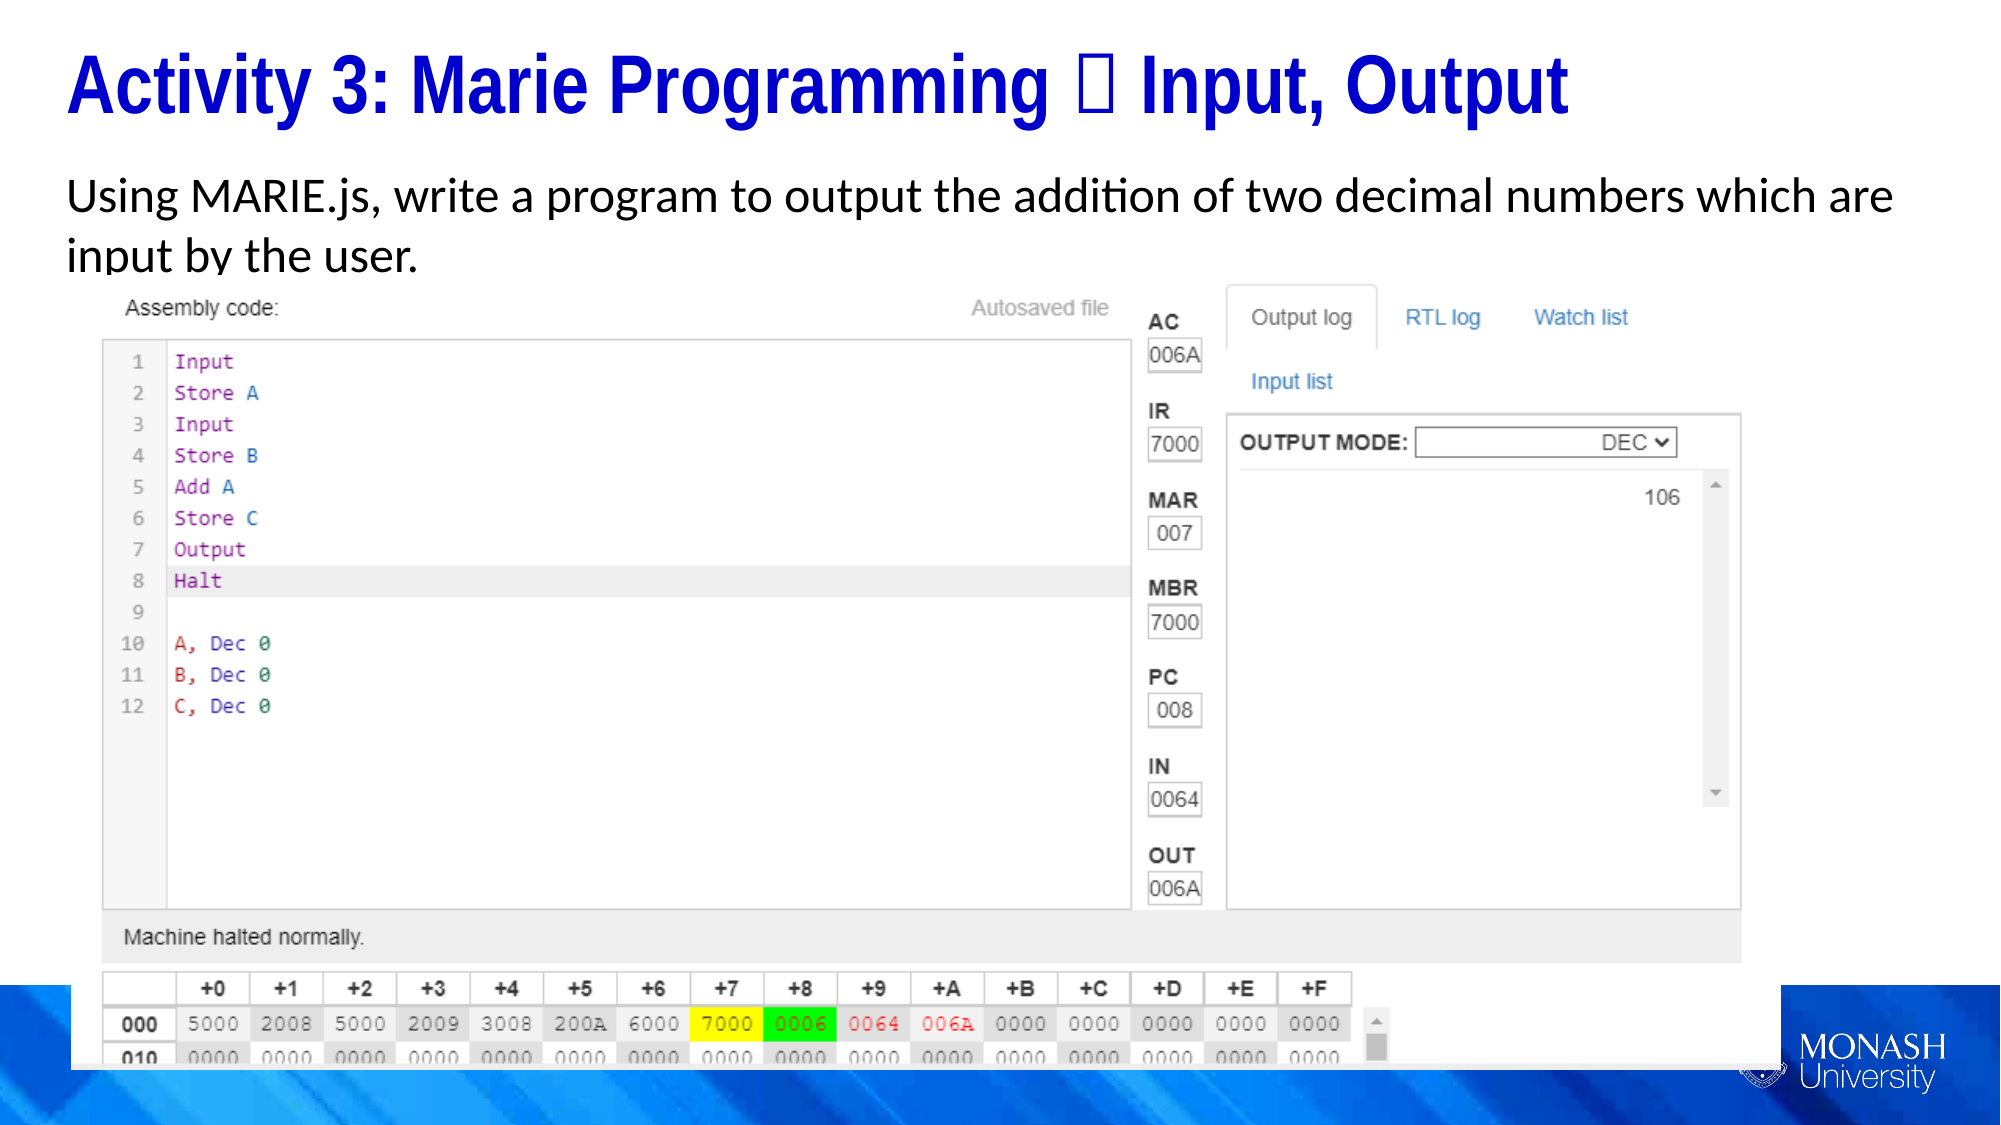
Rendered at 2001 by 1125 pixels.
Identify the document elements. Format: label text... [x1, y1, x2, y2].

list Activity 3: Marie Programming  Input, Output [51, 33, 1745, 154]
text_box Using MARIE.js, write a program to output the addition of two decimal numbers which are input by the user. [51, 154, 1944, 290]
picture [0, 275, 2000, 1125]
